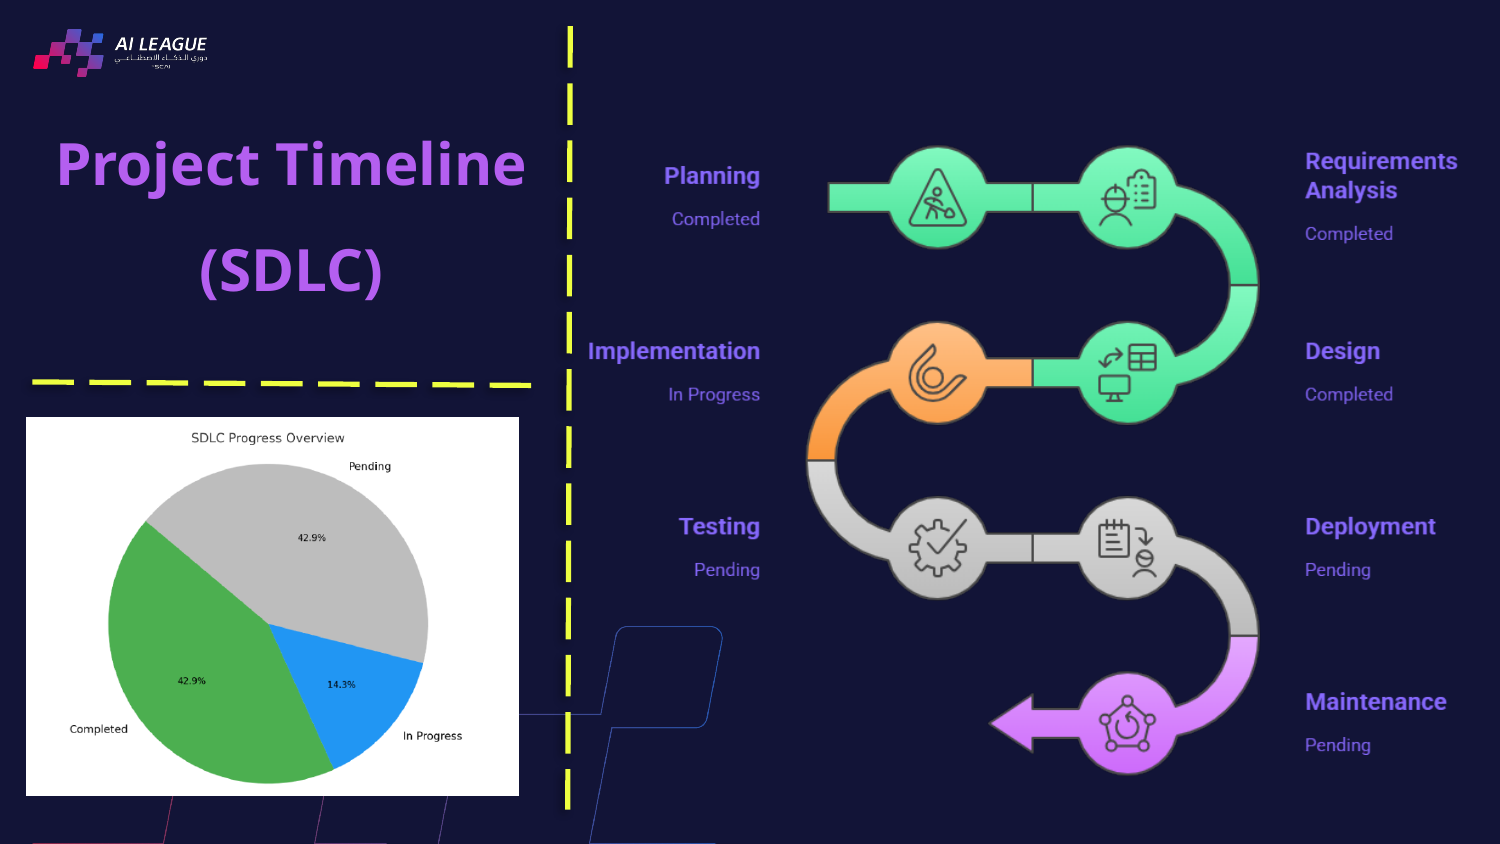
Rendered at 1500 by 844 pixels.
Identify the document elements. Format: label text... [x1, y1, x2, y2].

text_box Project Timeline (SDLC) [0, 101, 510, 370]
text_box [567, 25, 571, 810]
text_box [32, 381, 536, 386]
picture [0, 0, 1500, 844]
picture [33, 29, 207, 77]
